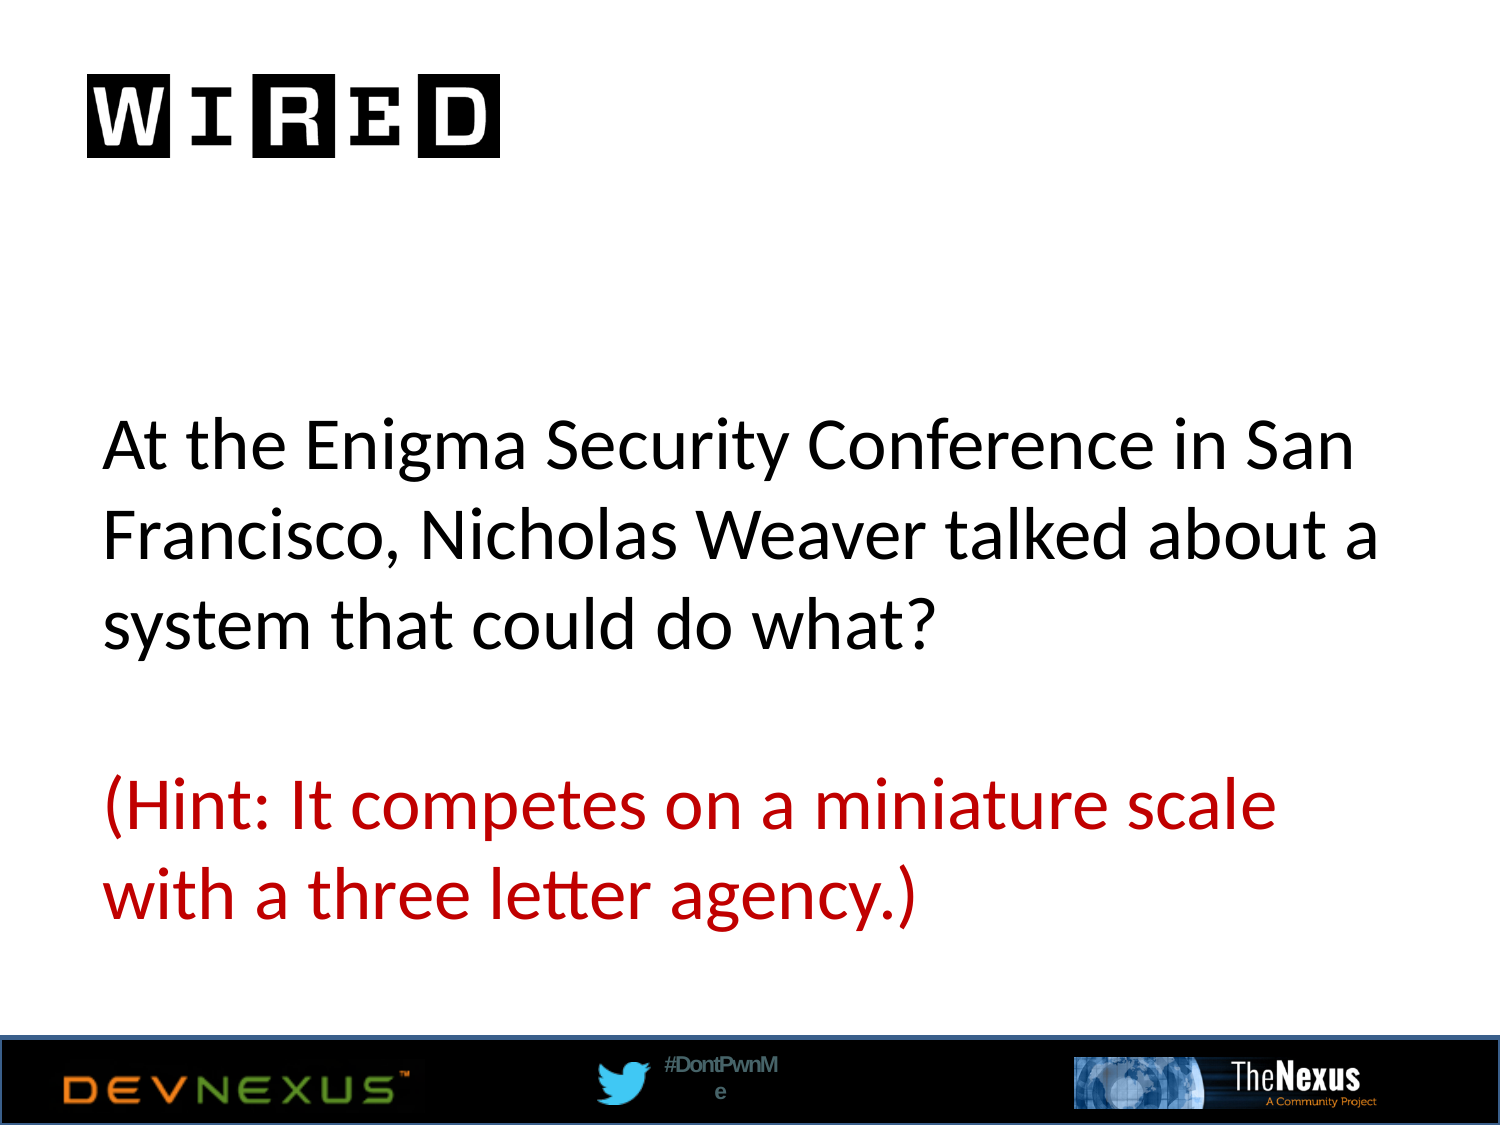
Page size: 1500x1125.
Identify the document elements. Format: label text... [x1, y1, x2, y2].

picture [49, 1059, 425, 1113]
picture [1074, 1057, 1388, 1109]
picture [597, 1062, 651, 1105]
picture [87, 74, 501, 158]
text_box At the Enigma Security Conference in San Francisco, Nicholas Weaver talked about a system that could do what? (Hint: It competes on a miniature scale with a three letter agency.) [87, 387, 1400, 943]
